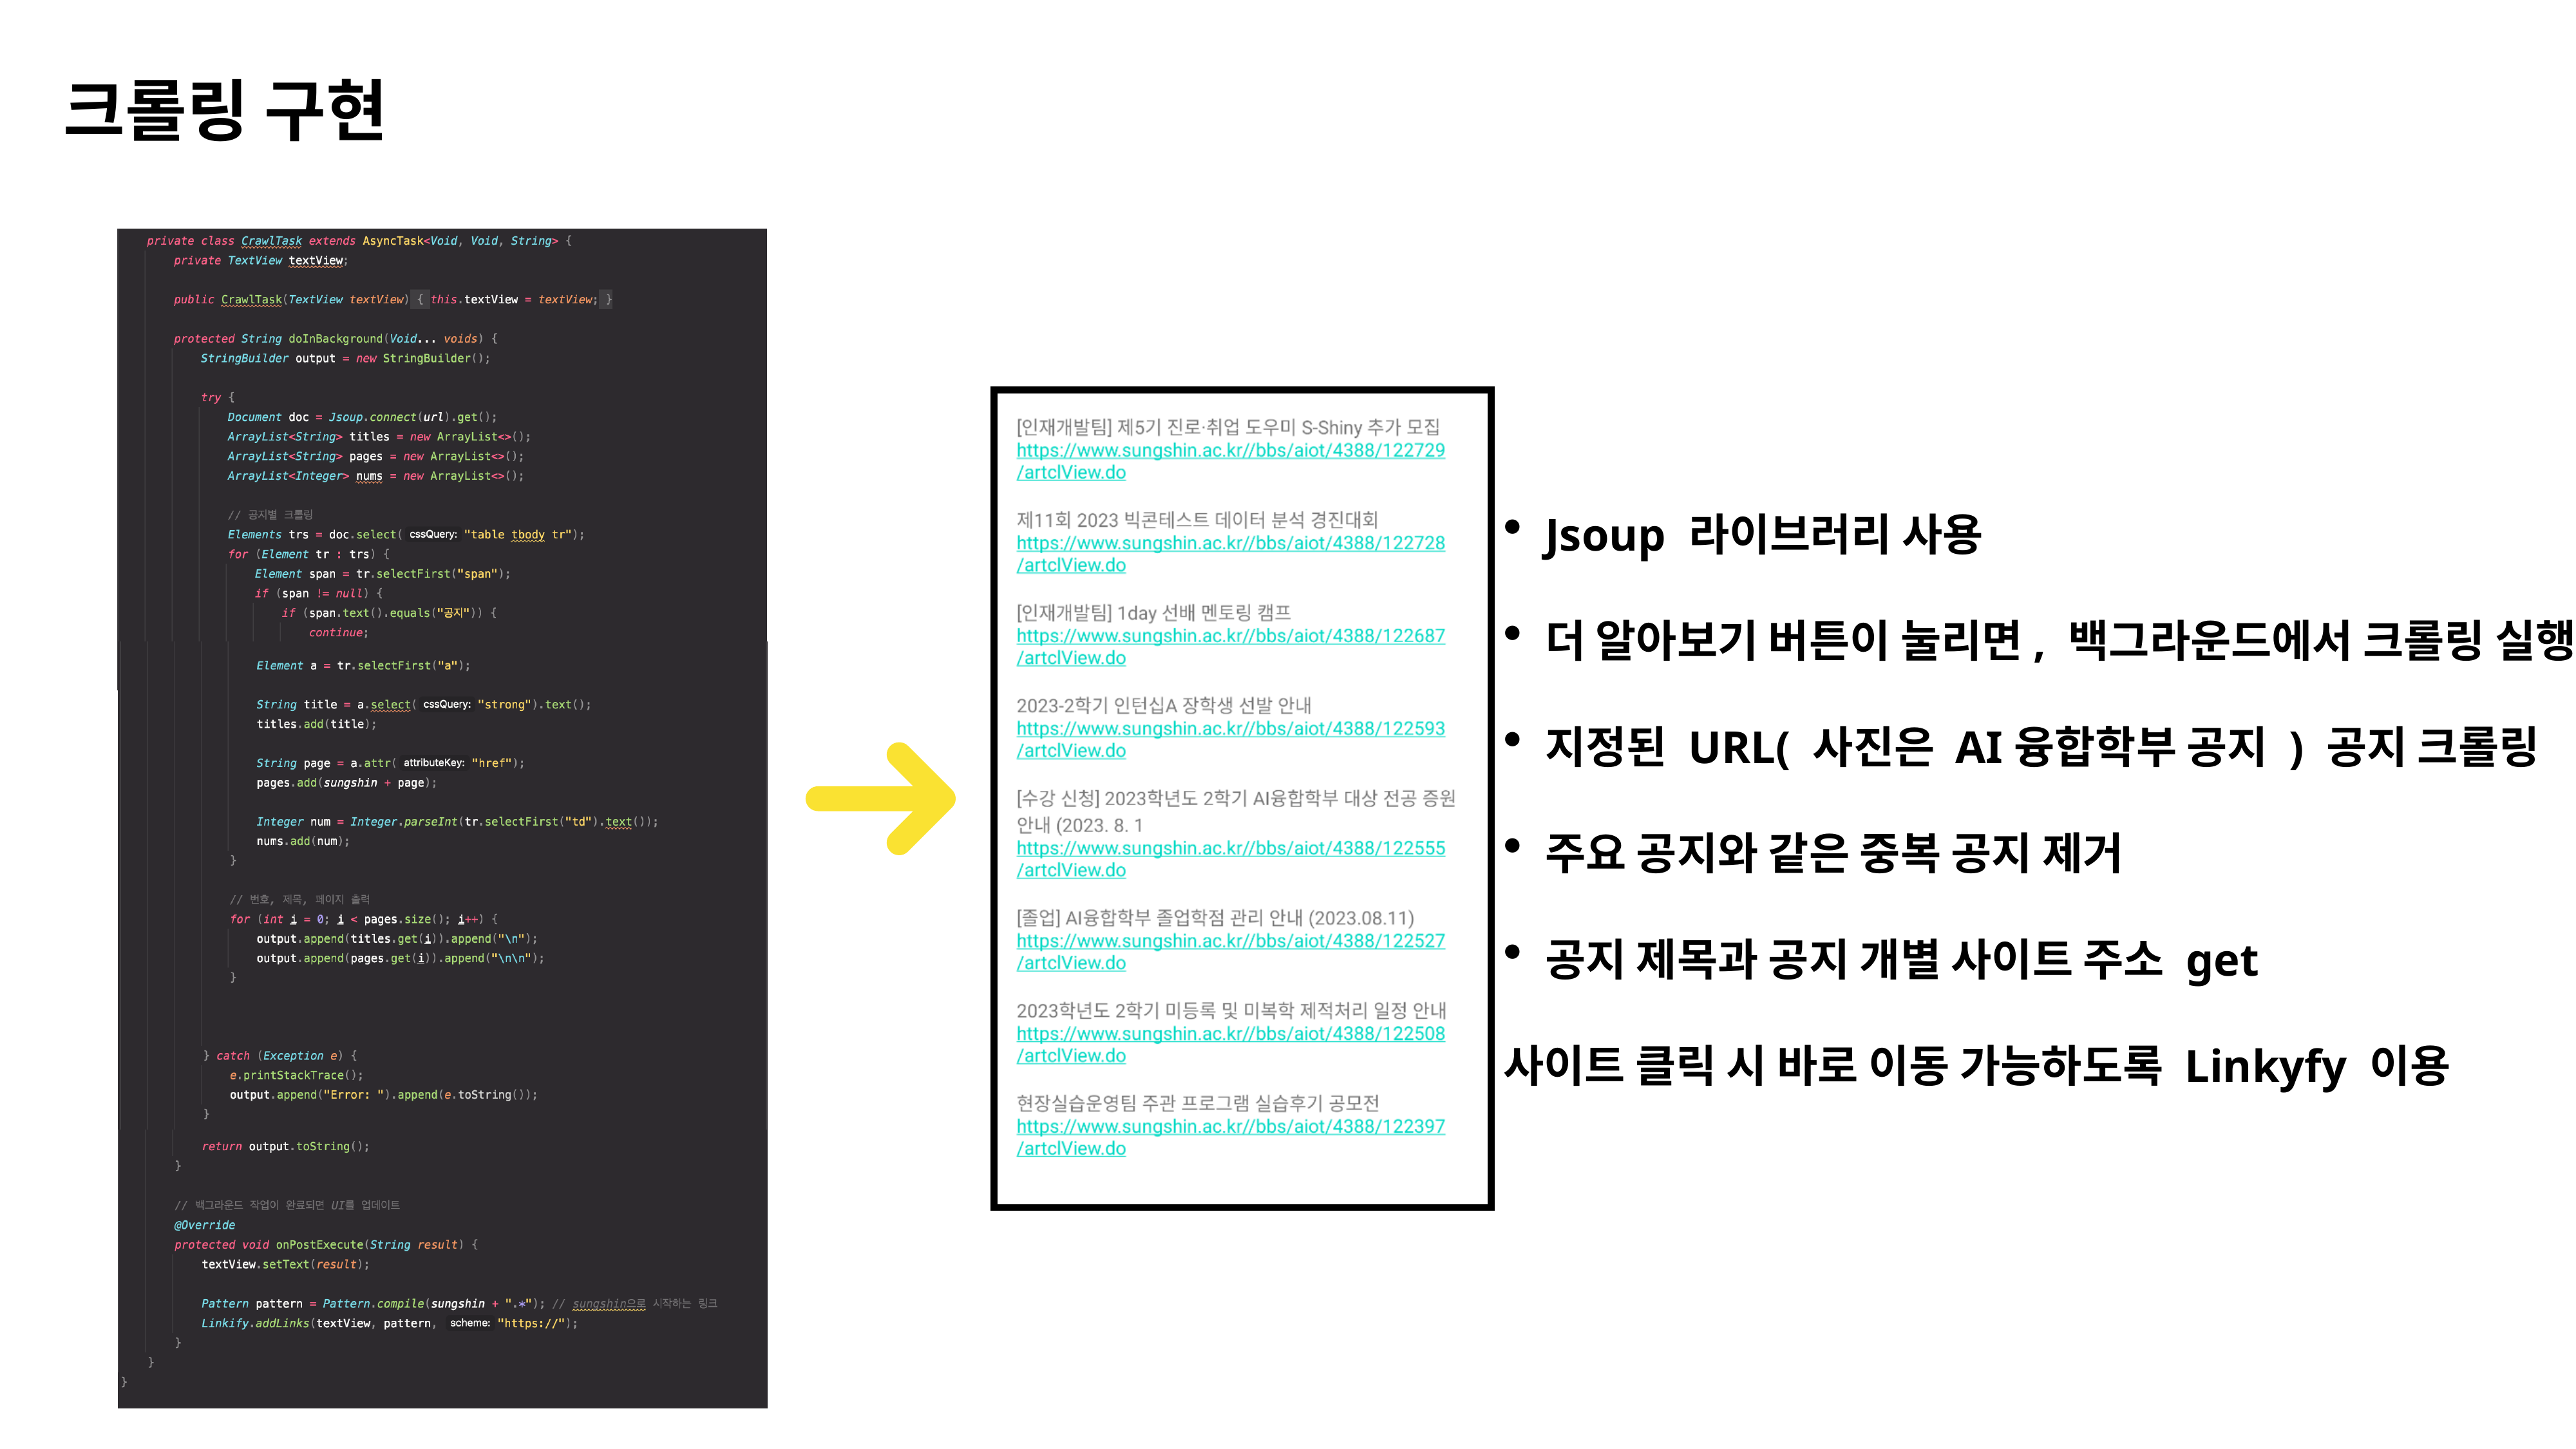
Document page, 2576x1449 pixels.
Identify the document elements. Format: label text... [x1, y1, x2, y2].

picture [997, 393, 1488, 1204]
text_box [805, 742, 956, 855]
text_box 크롤링 구현 [58, 62, 393, 155]
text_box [117, 228, 768, 1408]
text_box Jsoup 라이브러리 사용 더 알아보기 버튼이 눌리면, 백그라운드에서 크롤링 실행 지정된 URL( 사진은 AI융합학부 공지 ) 공지 크롤링 주요 공지와 같은 중복 공지 제거 공지 제목과 공지 개별 사이트 주소 get 사이트 클릭 시 바로 이동 가능하도록 Linkyfy 이용 [1497, 501, 2576, 1096]
